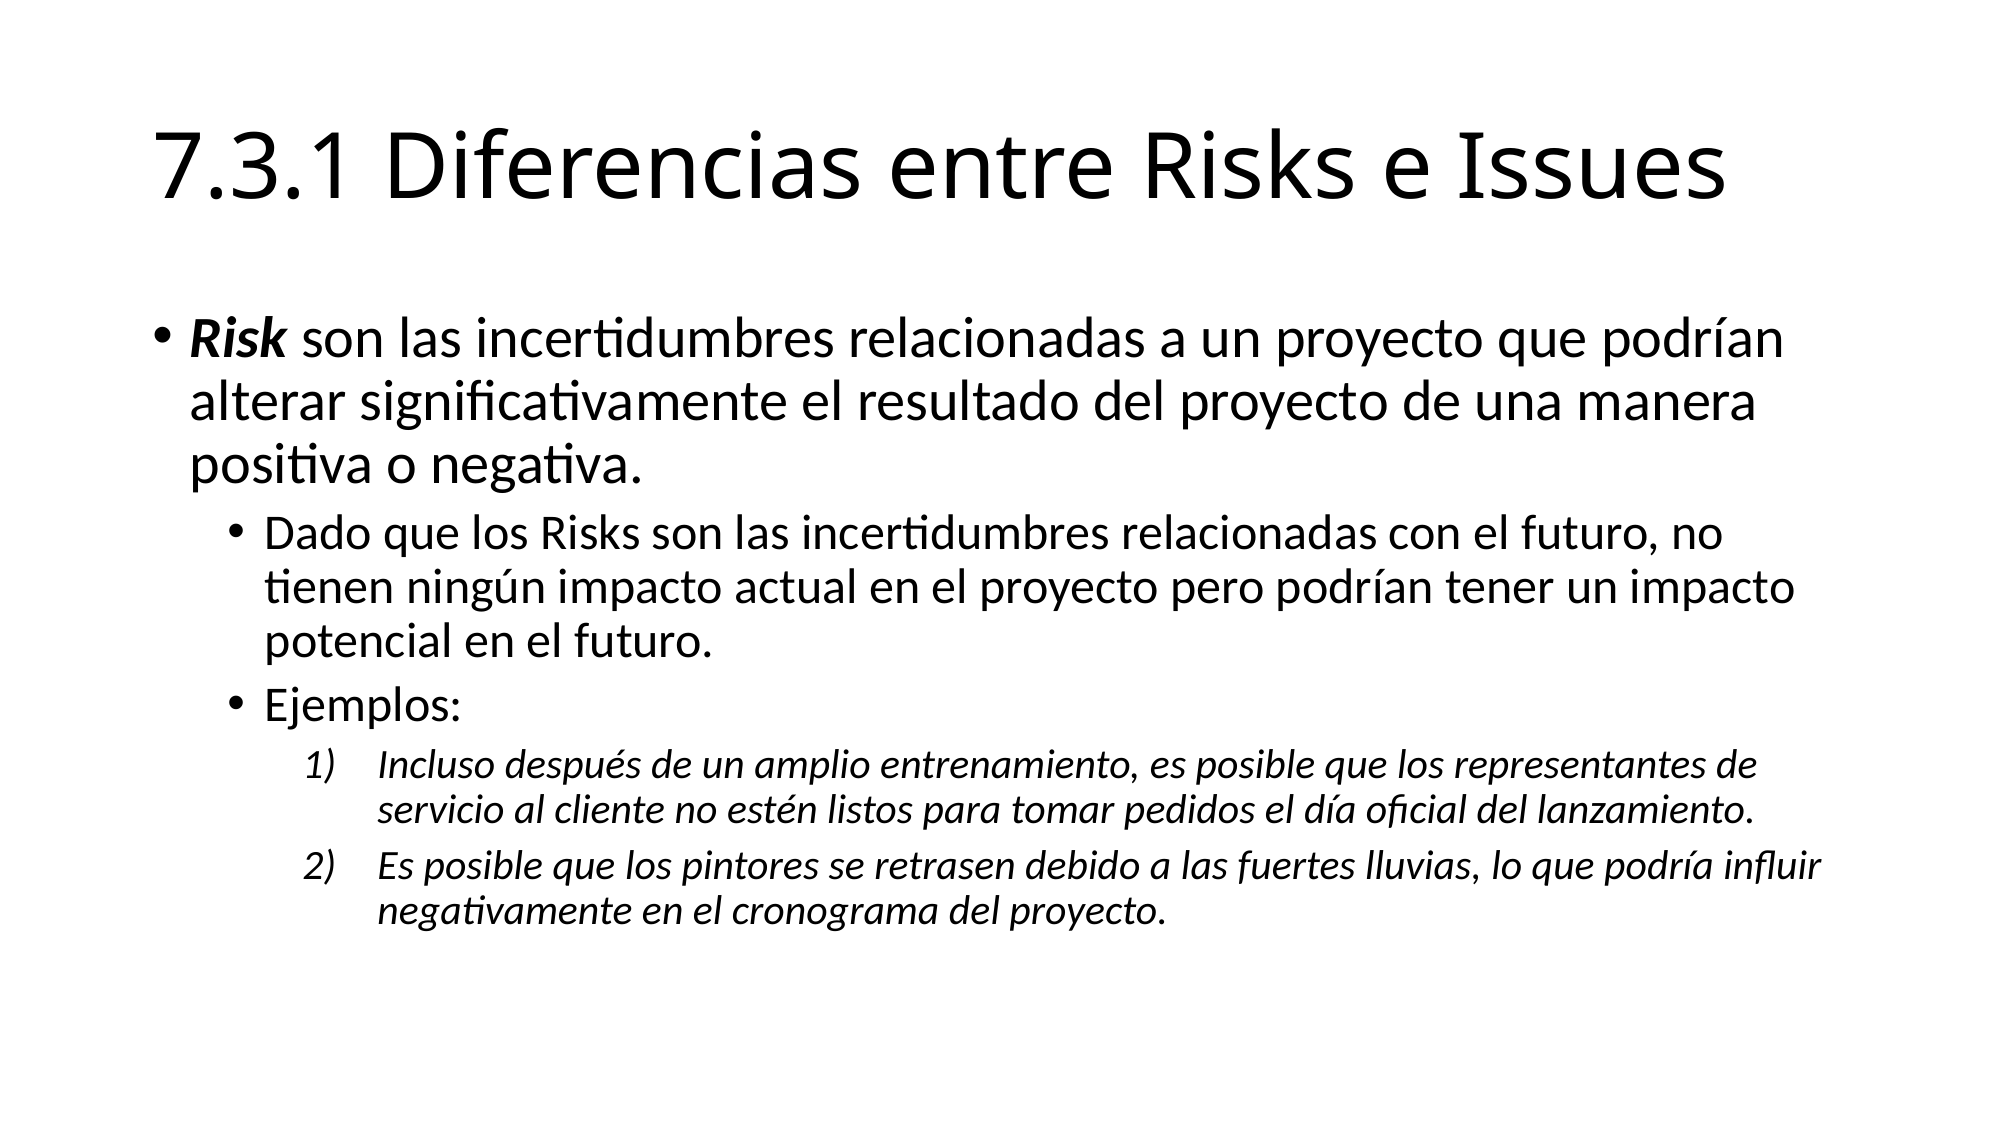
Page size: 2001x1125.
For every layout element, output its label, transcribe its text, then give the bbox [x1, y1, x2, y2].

title 7.3.1 Diferencias entre Risks e Issues [137, 59, 1863, 278]
list Risk son las incertidumbres relacionadas a un proyecto que podrían alterar significativamente el resultado del proyecto de una manera positiva o negativa. Dado que los Risks son las incertidumbres relacionadas con el futuro, no tienen ningún impacto actual en el proyecto pero podrían tener un impacto potencial en el futuro. Ejemplos: Incluso después de un amplio entrenamiento, es posible que los representantes de servicio al cliente no estén listos para tomar pedidos el día oficial del lanzamiento. Es posible que los pintores se retrasen debido a las fuertes lluvias, lo que podría influir negativamente en el cronograma del proyecto. [137, 299, 1863, 1014]
